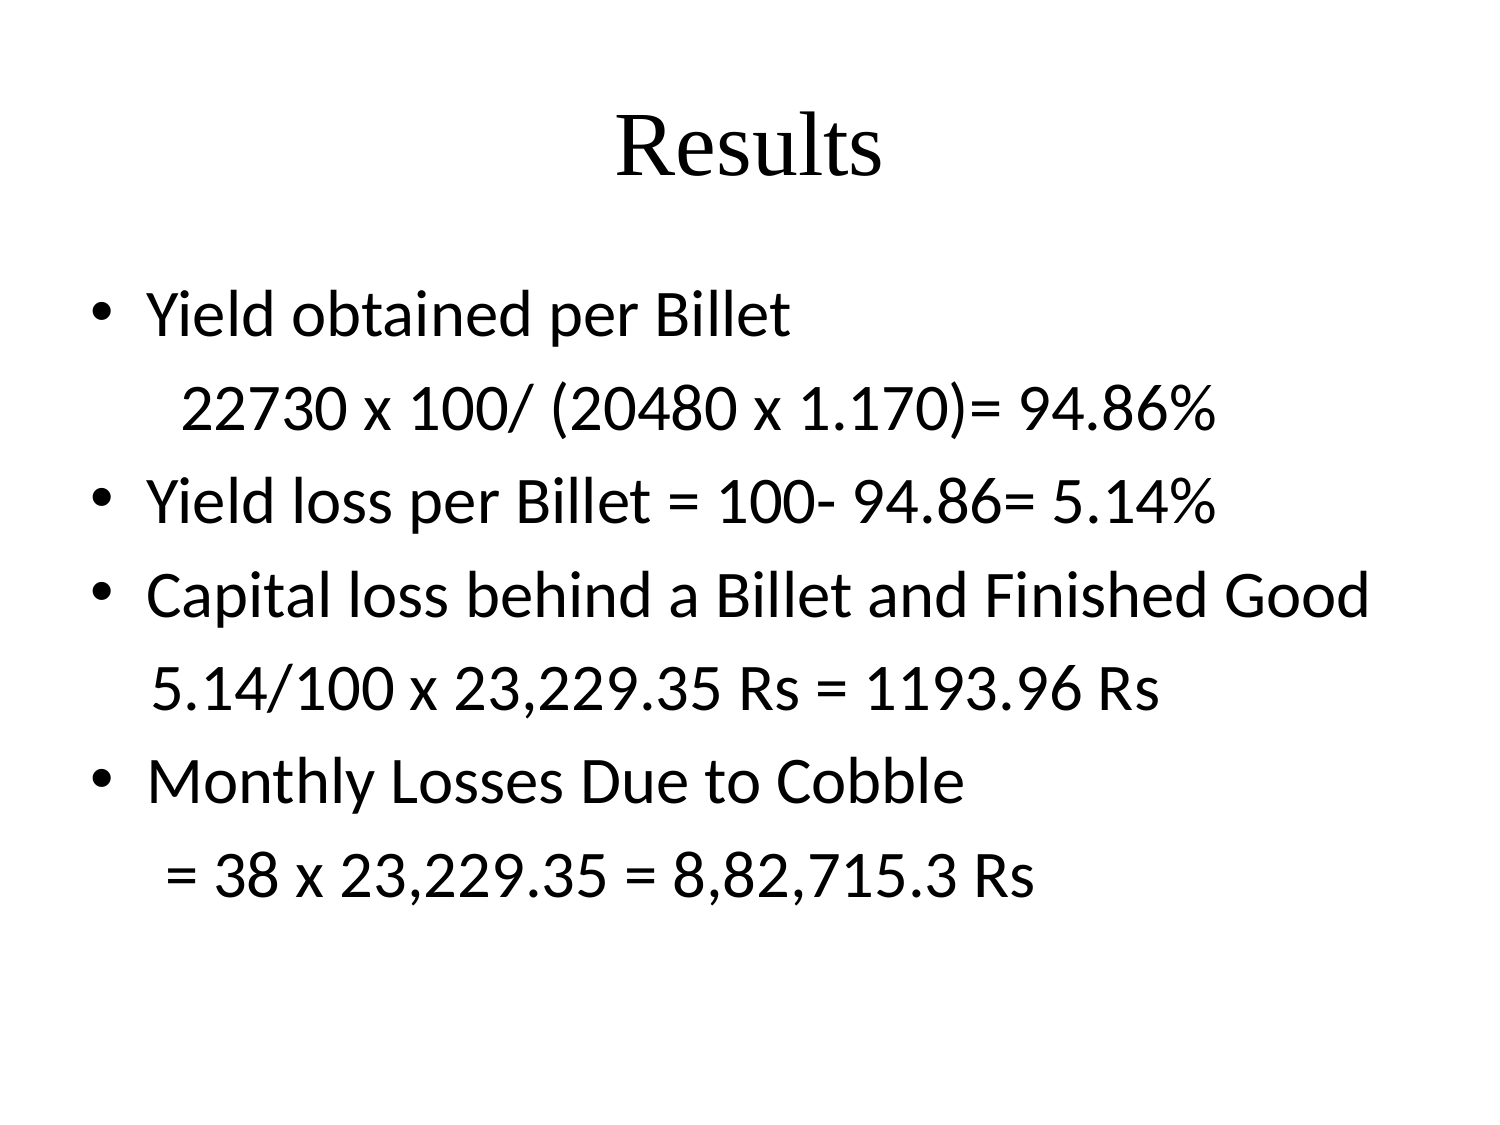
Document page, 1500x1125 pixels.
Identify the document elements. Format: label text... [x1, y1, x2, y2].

title Results [75, 45, 1425, 233]
list Yield obtained per Billet 22730 x 100/ (20480 x 1.170)= 94.86% Yield loss per Billet = 100- 94.86= 5.14% Capital loss behind a Billet and Finished Good 5.14/100 x 23,229.35 Rs = 1193.96 Rs Monthly Losses Due to Cobble = 38 x 23,229.35 = 8,82,715.3 Rs [75, 262, 1425, 1005]
